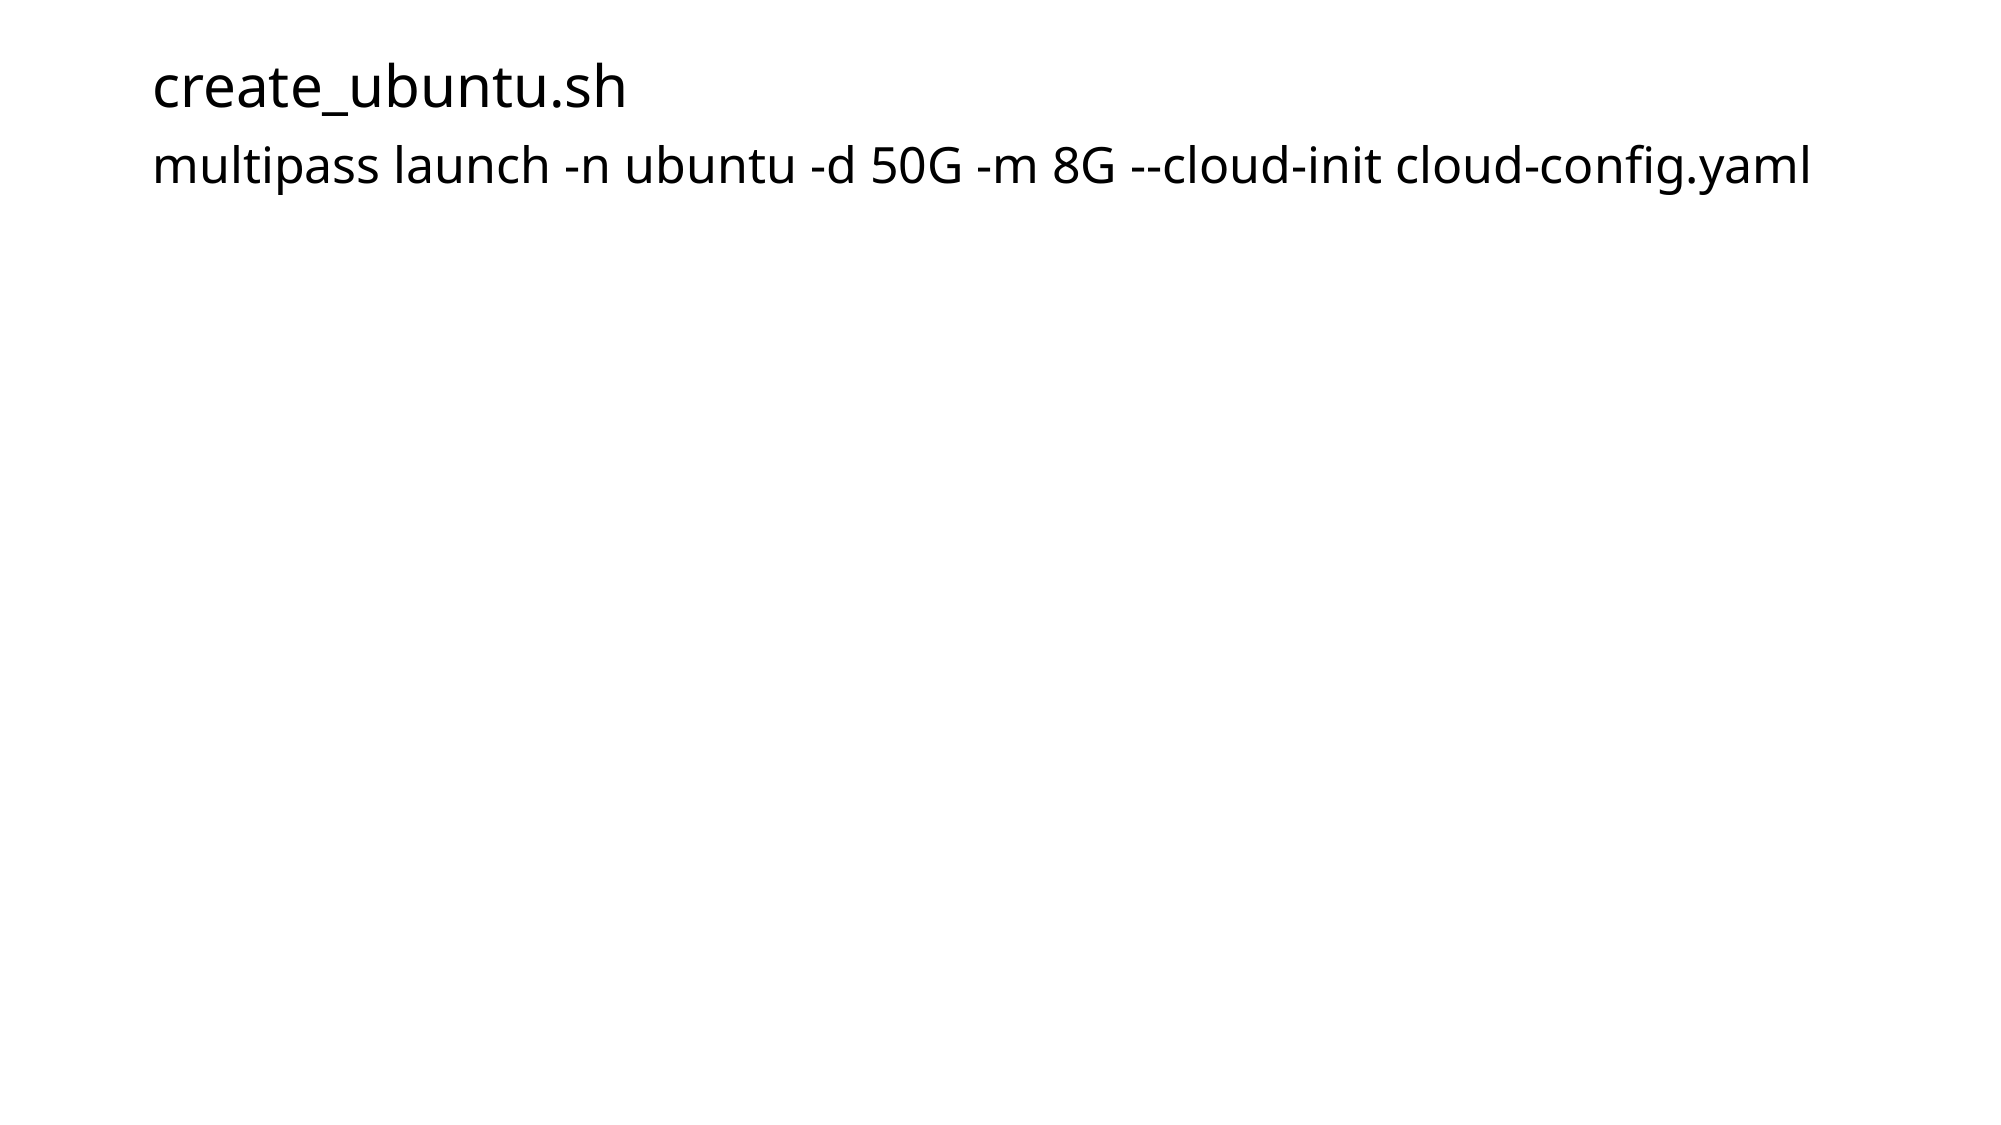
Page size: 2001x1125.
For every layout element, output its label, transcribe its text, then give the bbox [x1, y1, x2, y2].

list create_ubuntu.sh multipass launch -n ubuntu -d 50G -m 8G --cloud-init cloud-config.yaml [137, 49, 1863, 1014]
